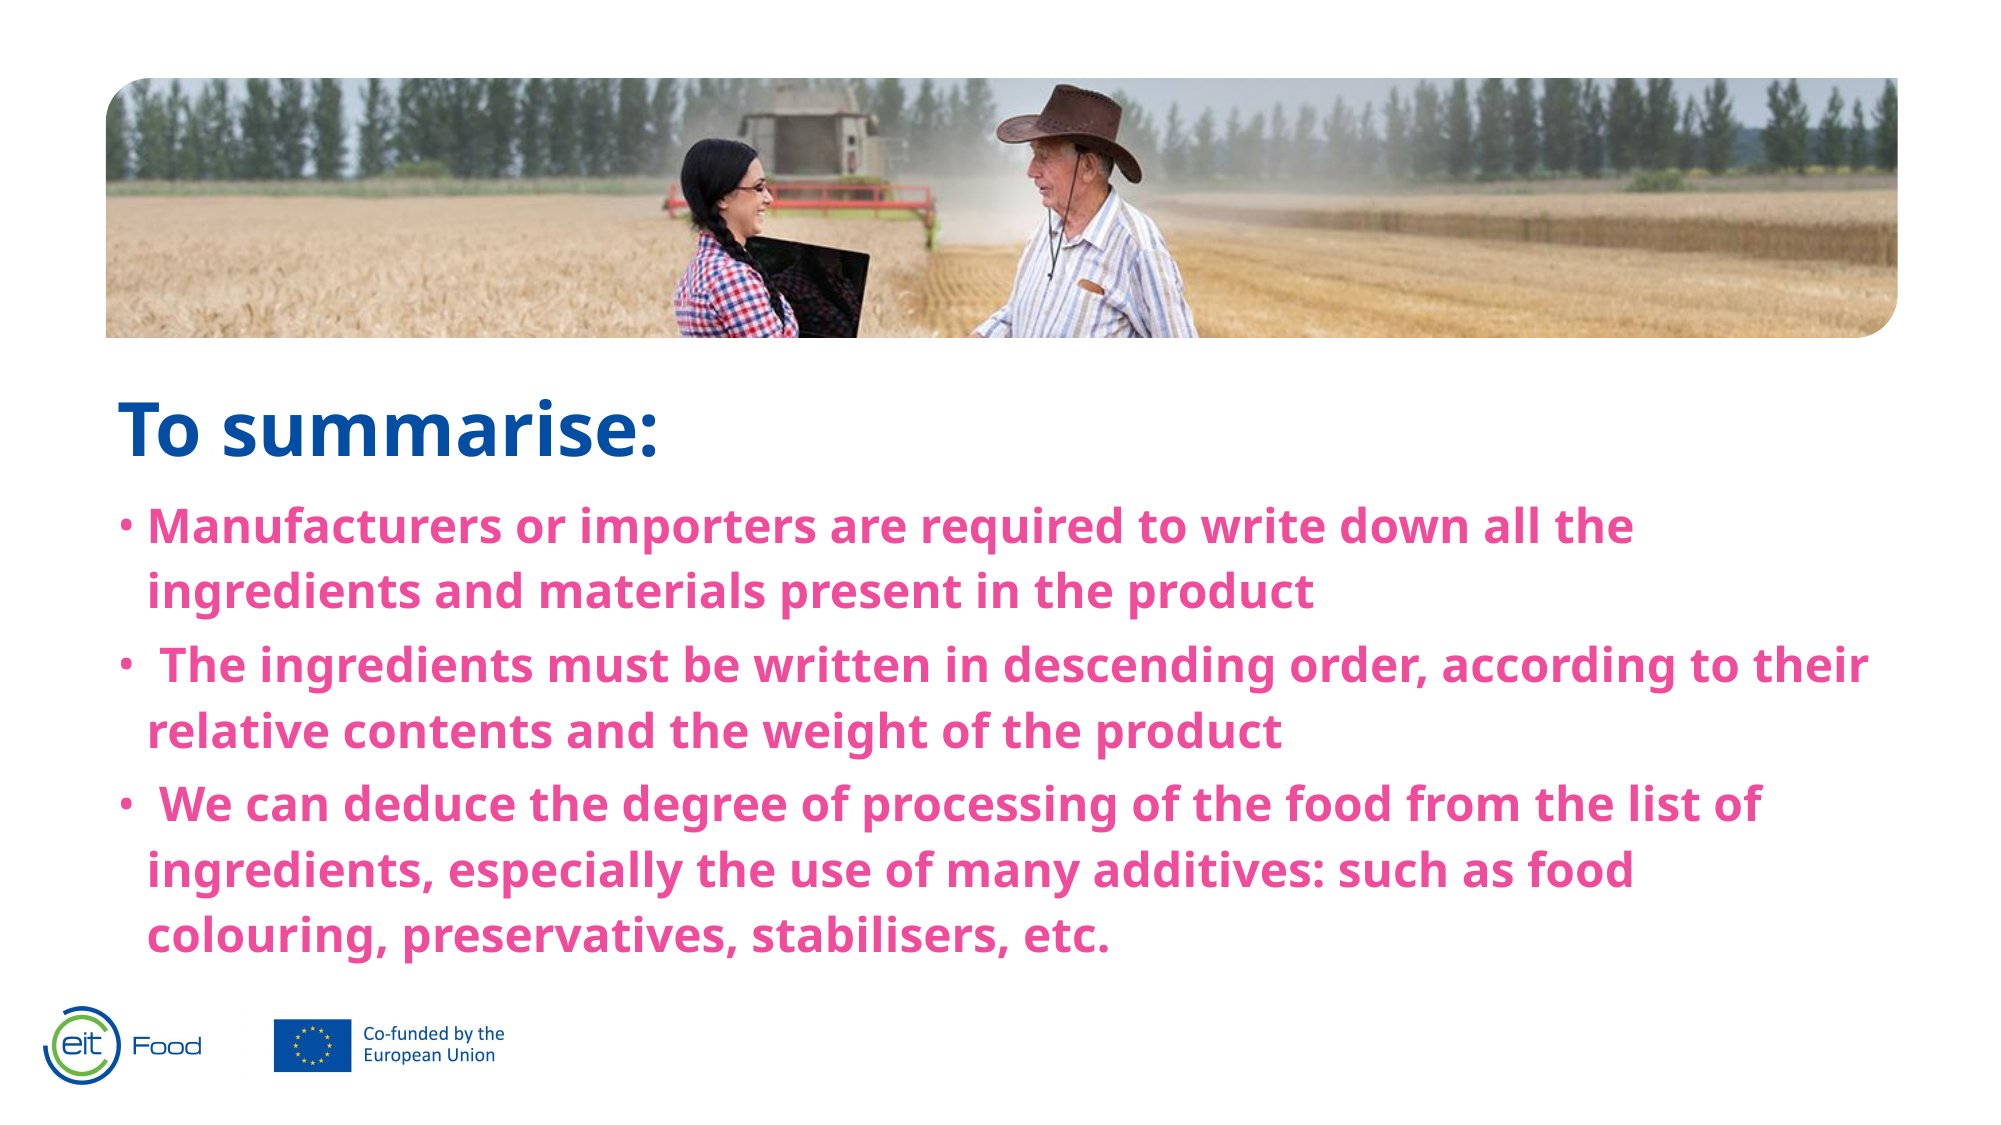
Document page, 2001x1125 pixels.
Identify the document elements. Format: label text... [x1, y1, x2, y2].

list To summarise: [102, 373, 1898, 445]
picture [43, 1006, 504, 1085]
picture [105, 77, 1898, 339]
list Manufacturers or importers are required to write down all the ingredients and materials present in the product The ingredients must be written in descending order, according to their relative contents and the weight of the product We can deduce the degree of processing of the food from the list of ingredients, especially the use of many additives: such as food colouring, preservatives, stabilisers, etc. [102, 479, 1898, 971]
